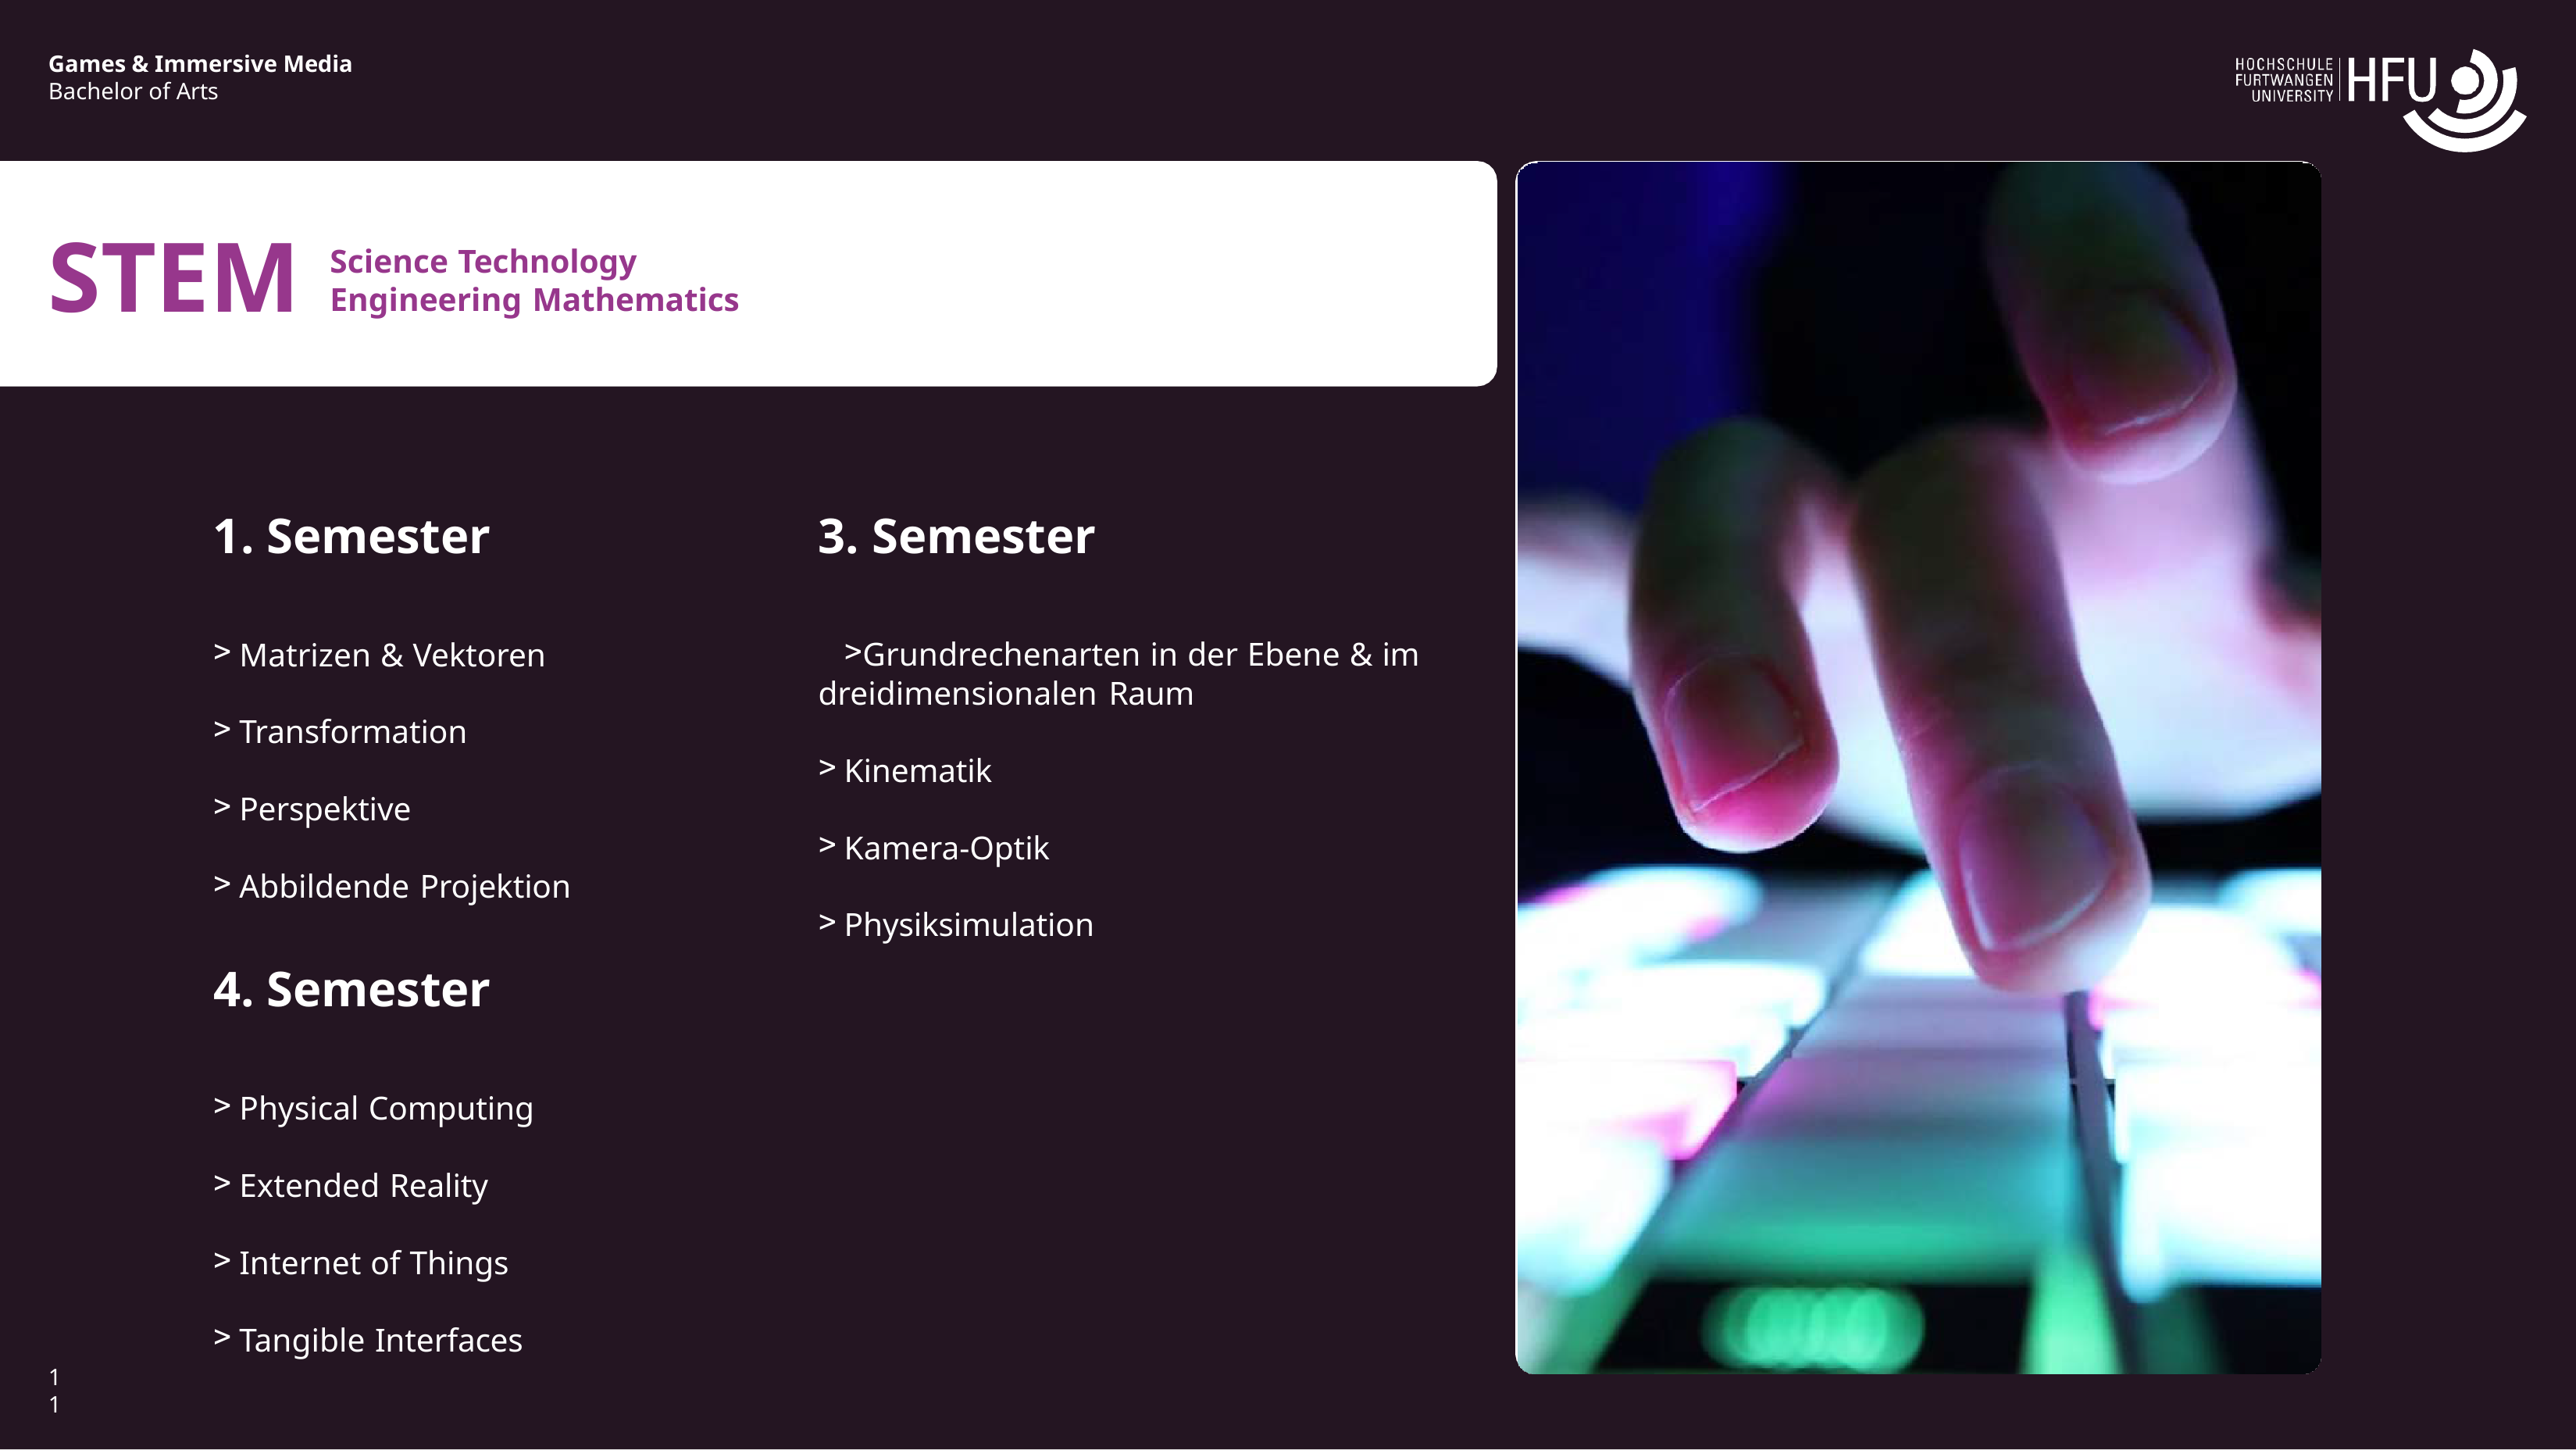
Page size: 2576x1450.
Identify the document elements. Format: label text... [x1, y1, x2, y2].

text_box 3. Semester [816, 503, 1111, 563]
picture [2451, 66, 2479, 95]
picture [2236, 58, 2333, 102]
text_box 4. Semester [212, 957, 509, 1017]
text_box 1. Semester [211, 503, 494, 563]
title STEM [46, 213, 308, 459]
text_box Matrizen & Vektoren Transformation Perspektive Abbildende Projektion [211, 632, 591, 905]
text_box [0, 161, 1497, 387]
text_box Grundrechenarten in der Ebene & im dreidimensionalen Raum Kinematik Kamera-Optik Physiksimulation [816, 632, 1434, 943]
text_box Games & Immersive Media Bachelor of Arts [46, 48, 366, 105]
text_box Science Technology Engineering Mathematics [328, 239, 759, 318]
text_box 11 [46, 1360, 65, 1418]
picture [1515, 160, 2321, 1375]
text_box Physical Computing Extended Reality Internet of Things Tangible Interfaces [211, 1086, 564, 1359]
